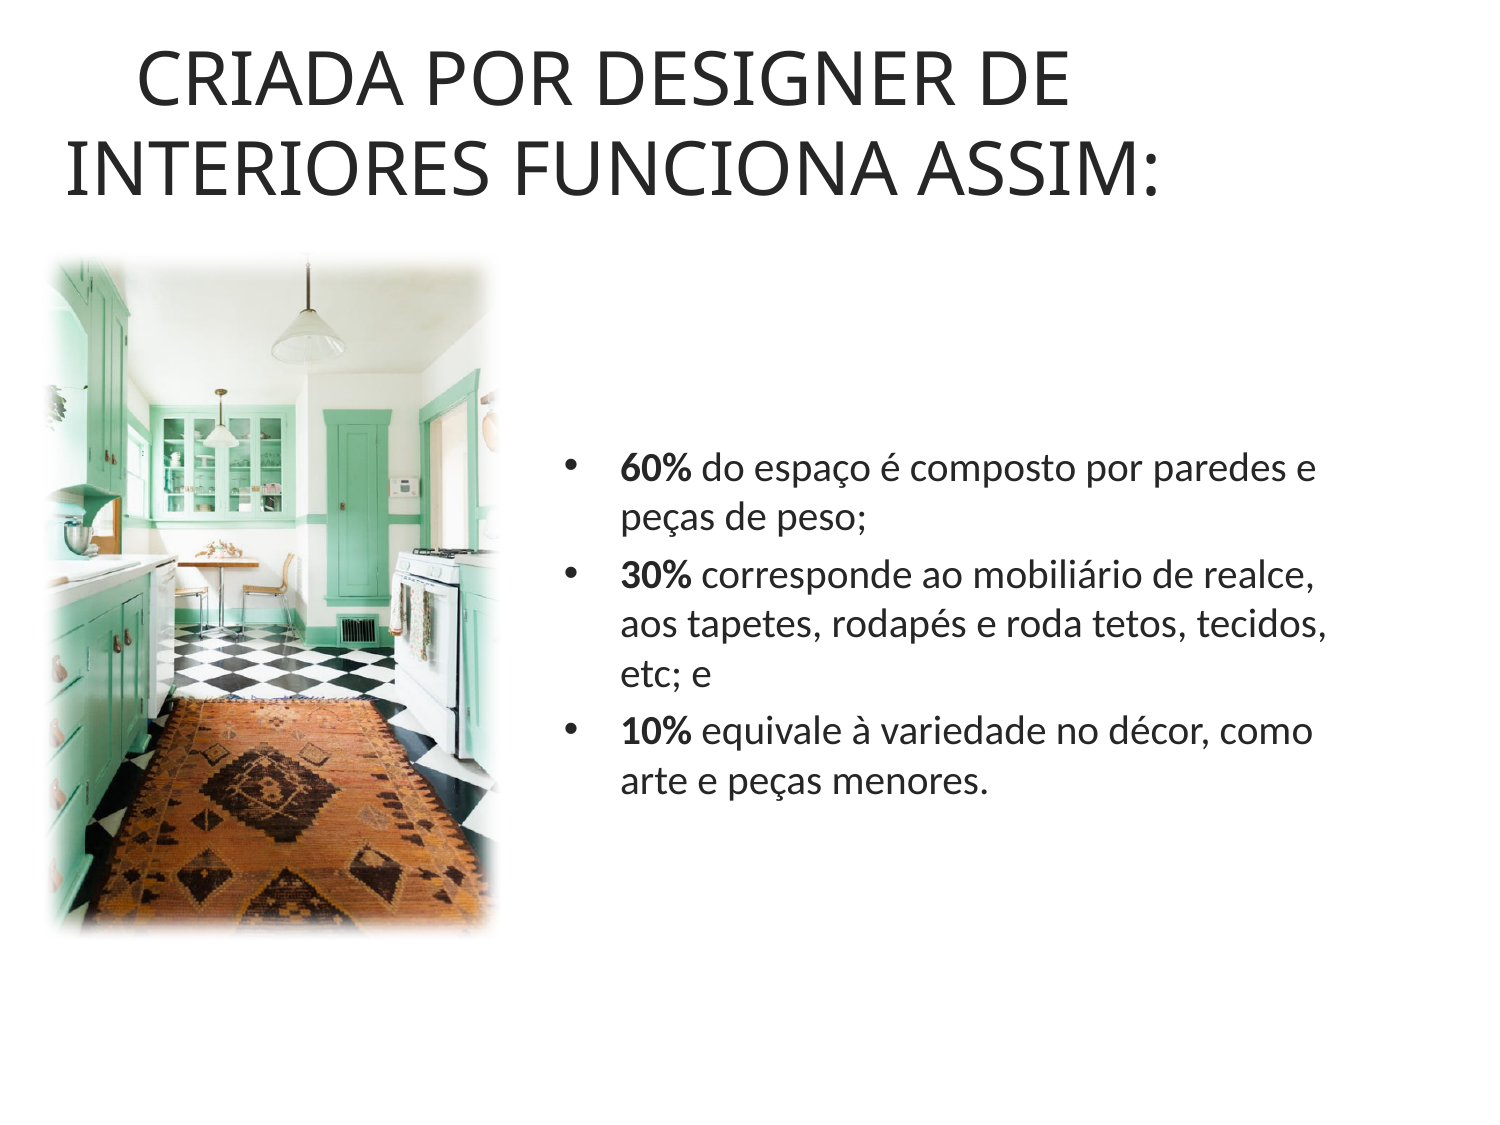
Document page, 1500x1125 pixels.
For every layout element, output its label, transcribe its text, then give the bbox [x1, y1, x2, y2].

title CRIADA POR DESIGNER DE INTERIORES FUNCIONA ASSIM: [0, 26, 1247, 215]
list 60% do espaço é composto por paredes e peças de peso; 30% corresponde ao mobiliário de realce, aos tapetes, rodapés e roda tetos, tecidos, etc; e 10% equivale à variedade no décor, como arte e peças menores. [549, 432, 1365, 811]
picture [40, 249, 503, 941]
